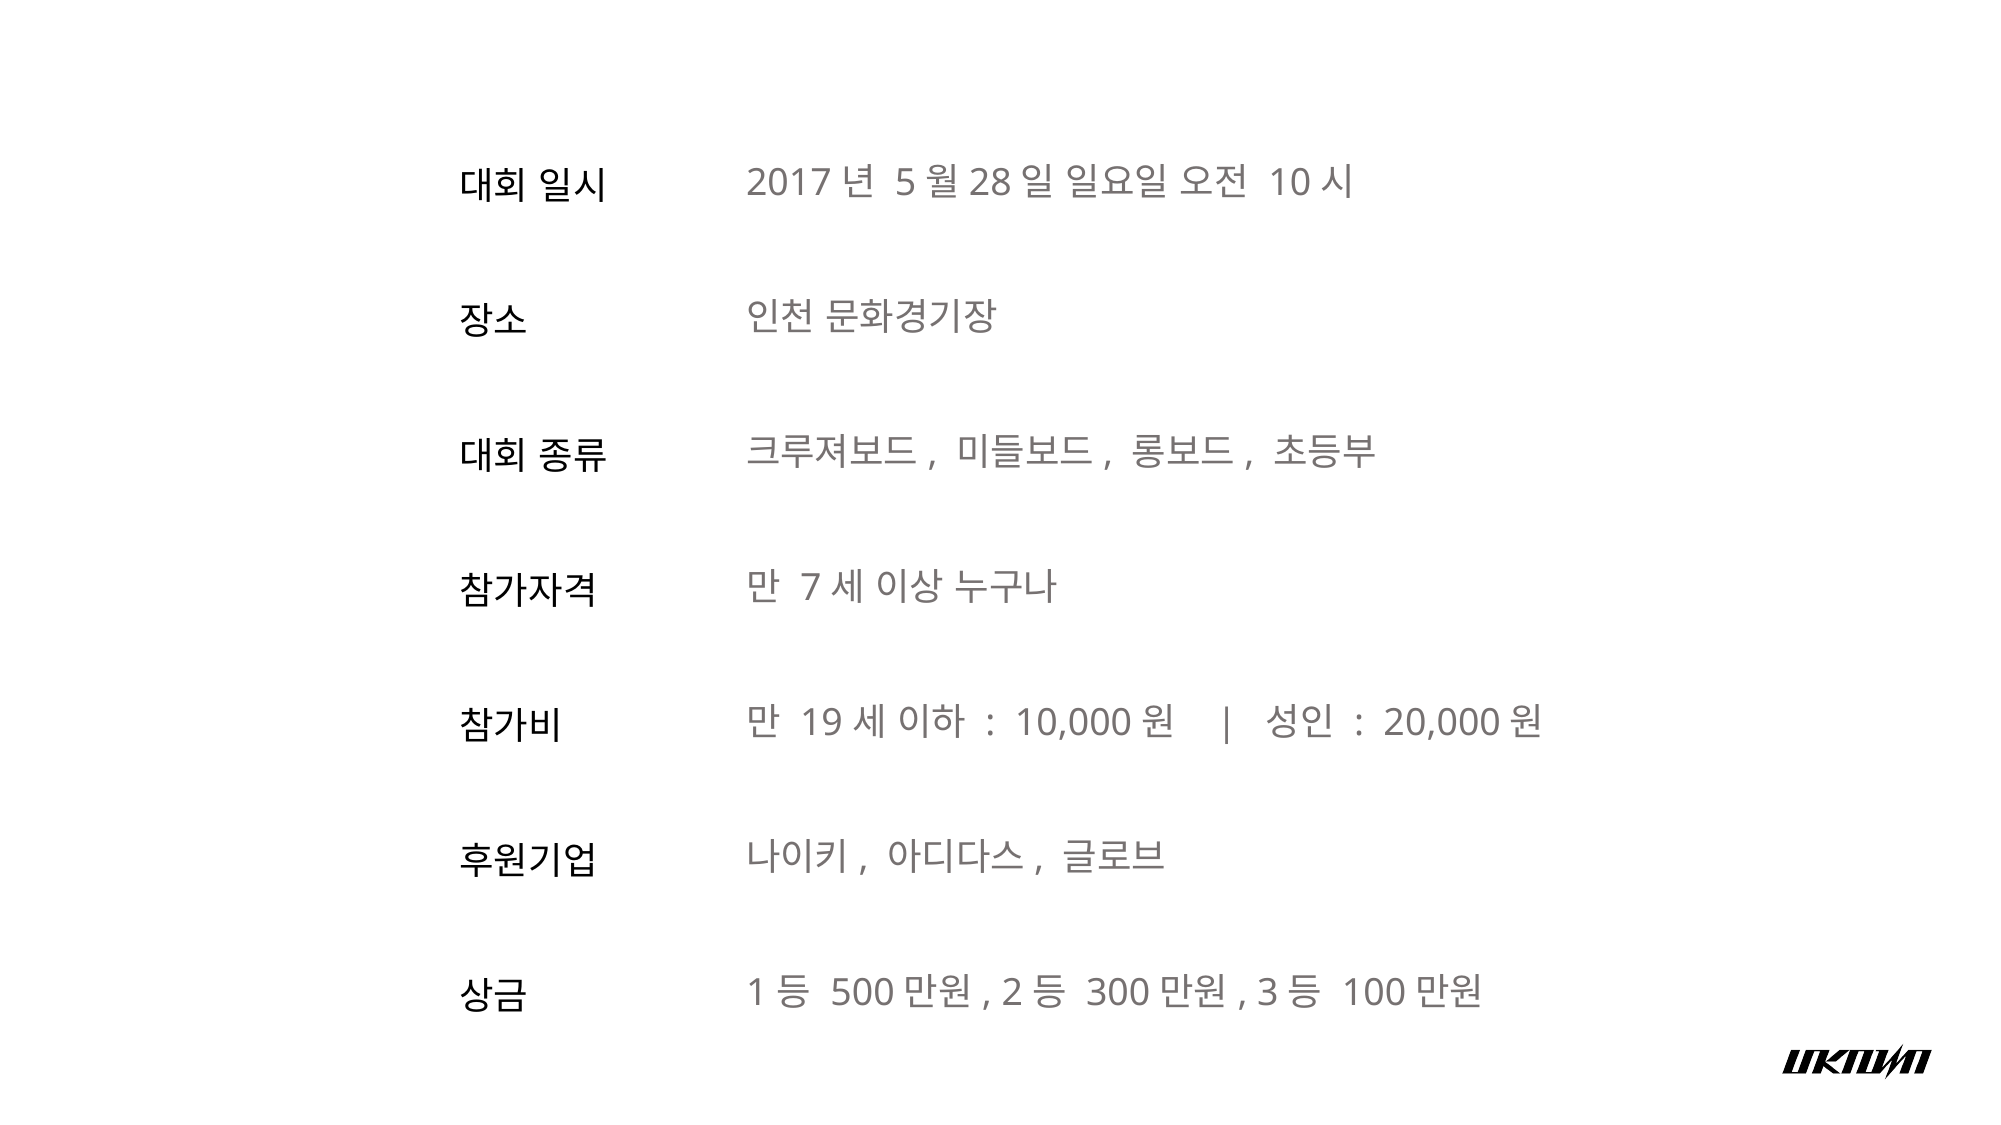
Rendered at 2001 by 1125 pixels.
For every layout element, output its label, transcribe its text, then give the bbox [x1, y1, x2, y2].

text_box 대회 일시 장소 대회 종류 참가자격 참가비 후원기업 상금 [444, 64, 726, 1025]
picture [1782, 1037, 1932, 1088]
text_box 2017년 5월28일 일요일 오전 10시 인천 문화경기장 크루져보드, 미들보드, 롱보드, 초등부 만 7세 이상 누구나 만 19세 이하 : 10,000원 | 성인 : 20,000원 나이키, 아디다스, 글로브 1등 500만원, 2등 300만원, 3등 100만원 [731, 60, 1628, 1021]
